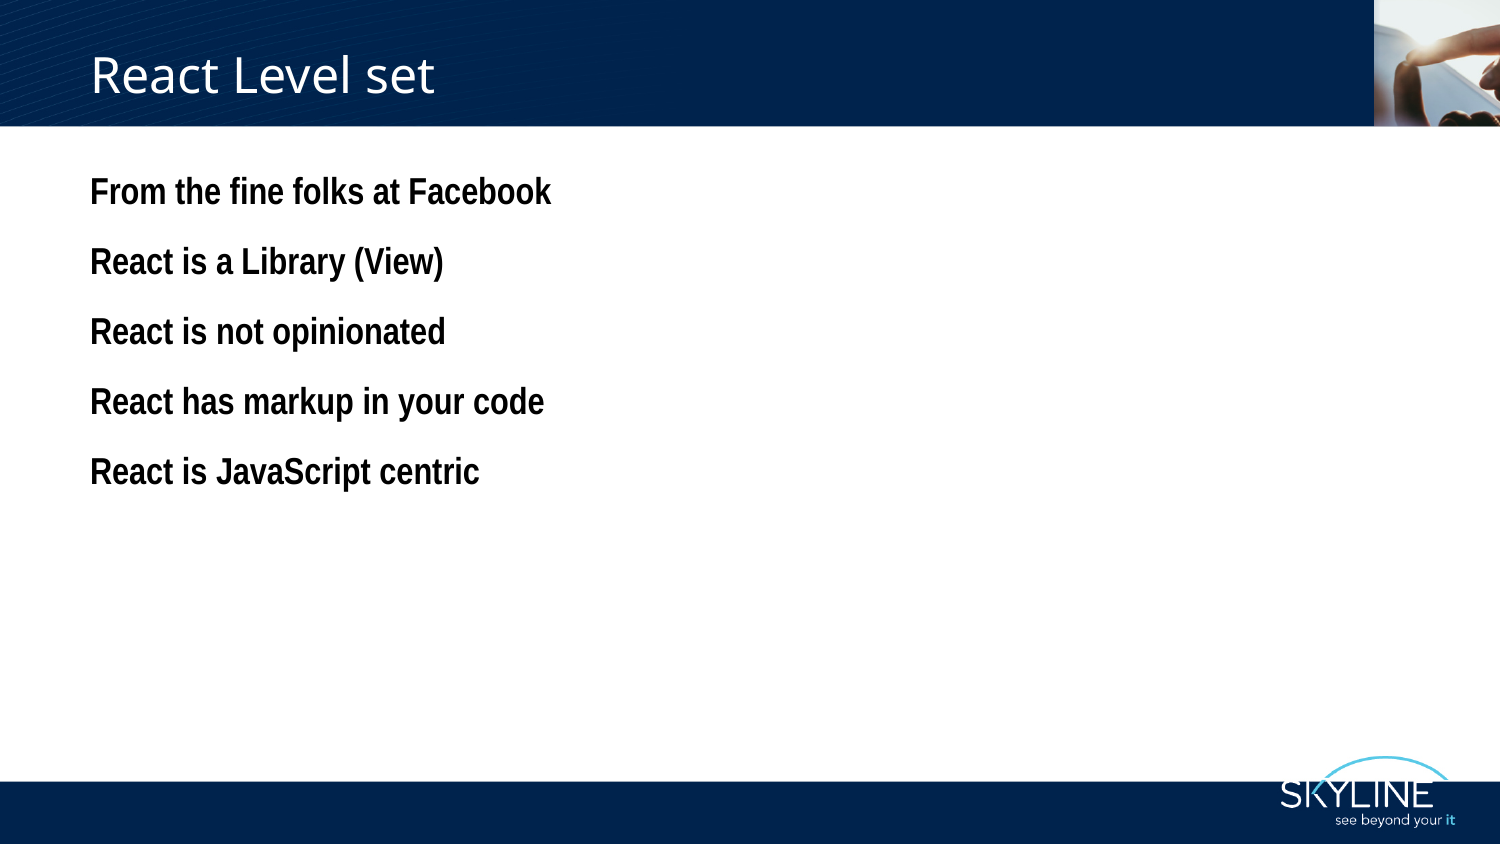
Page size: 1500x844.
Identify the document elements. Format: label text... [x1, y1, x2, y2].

picture [0, 0, 1500, 844]
title React Level set [75, 34, 1305, 125]
list From the fine folks at Facebook React is a Library (View) React is not opinionated React has markup in your code React is JavaScript centric [75, 159, 1425, 717]
